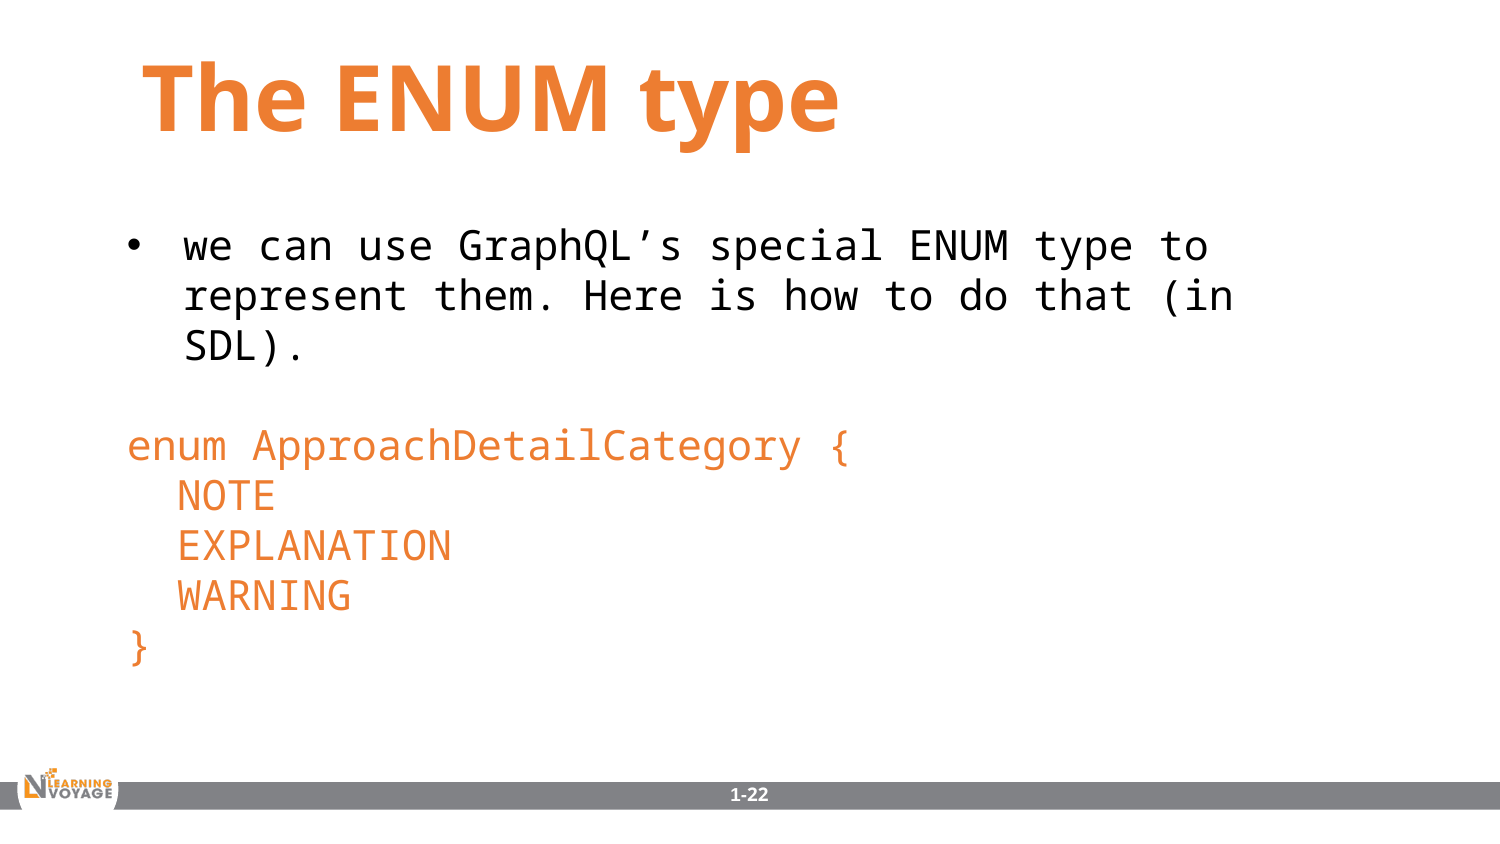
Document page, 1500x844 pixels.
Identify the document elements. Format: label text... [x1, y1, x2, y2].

text_box The ENUM type [126, 37, 1231, 153]
text_box we can use GraphQL’s special ENUM type to represent them. Here is how to do that (in SDL). enum ApproachDetailCategory { NOTE EXPLANATION WARNING } [126, 216, 1373, 669]
picture [0, 706, 144, 844]
slide_number 1-22 [692, 770, 784, 821]
